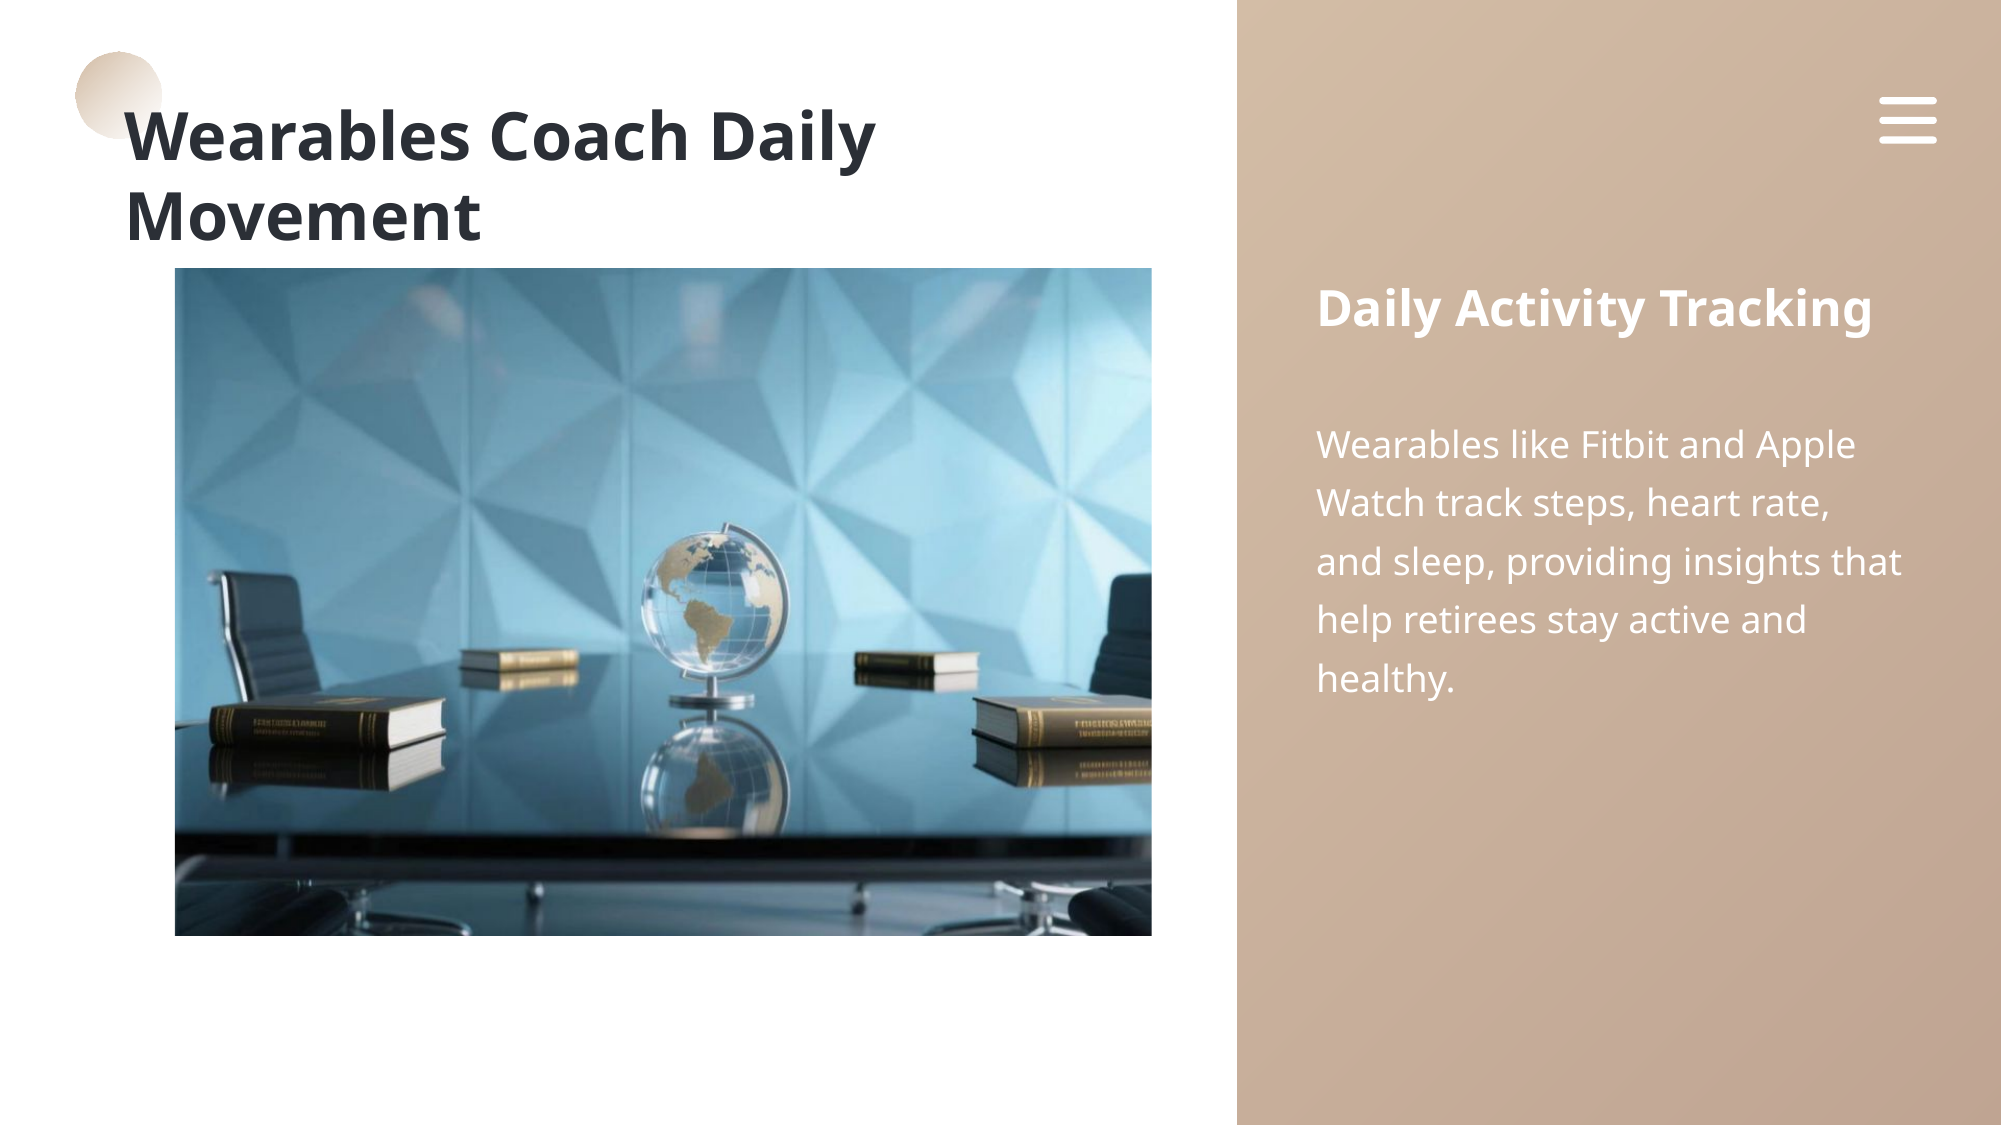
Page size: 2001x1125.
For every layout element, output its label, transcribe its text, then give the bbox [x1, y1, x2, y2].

picture [174, 268, 1152, 936]
text_box [1879, 136, 1937, 144]
text_box [1879, 97, 1937, 105]
text_box [1879, 116, 1937, 124]
text_box Wearables like Fitbit and Apple Watch track steps, heart rate, and sleep, providing insights that help retirees stay active and healthy. [1301, 399, 1919, 913]
text_box Daily Activity Tracking [1301, 268, 1919, 371]
text_box Wearables Coach Daily Movement [109, 85, 1139, 261]
text_box [1237, 0, 2000, 1125]
text_box [57, 33, 170, 147]
